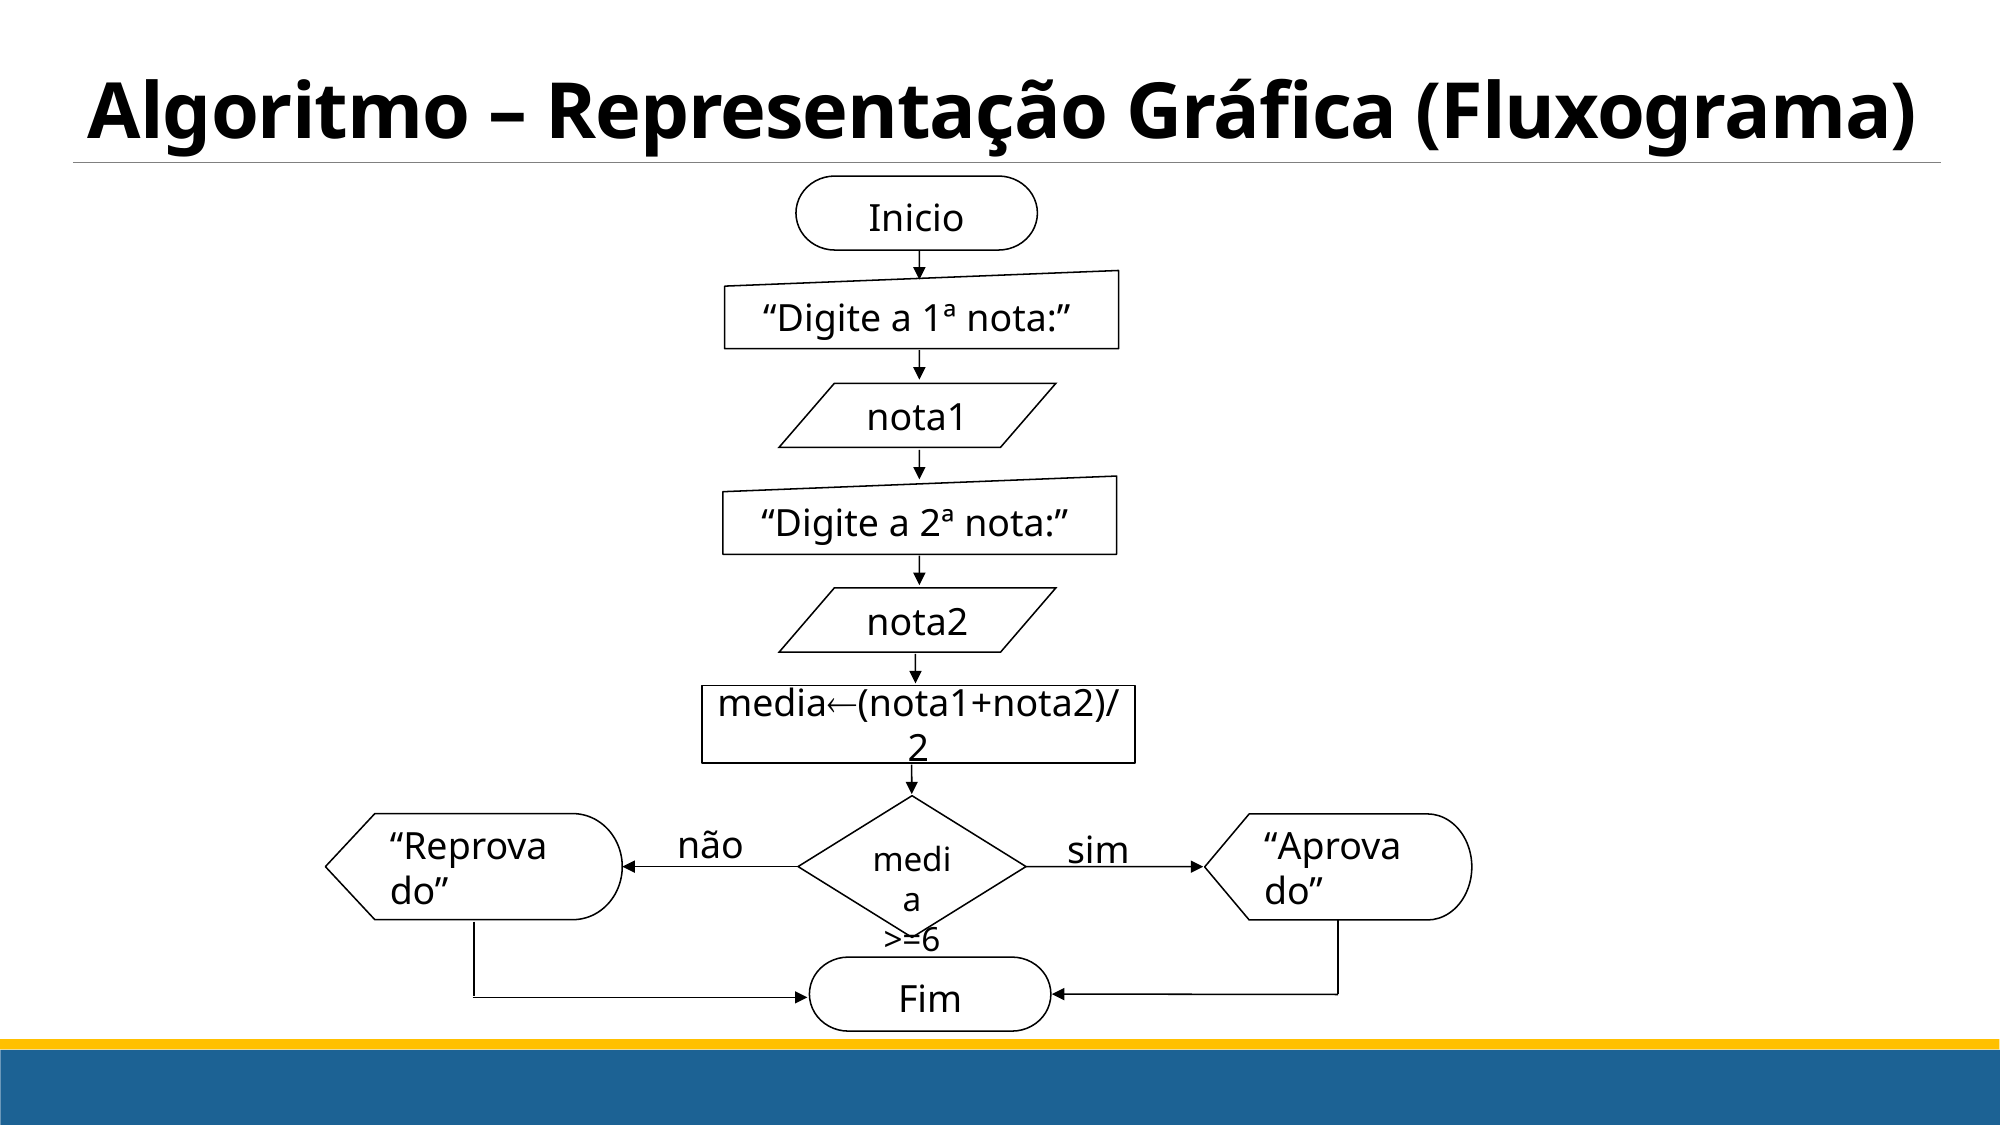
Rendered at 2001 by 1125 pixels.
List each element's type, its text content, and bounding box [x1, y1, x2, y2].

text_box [325, 176, 1472, 1032]
title Algoritmo – Representação Gráfica (Fluxograma) [72, 47, 1942, 163]
